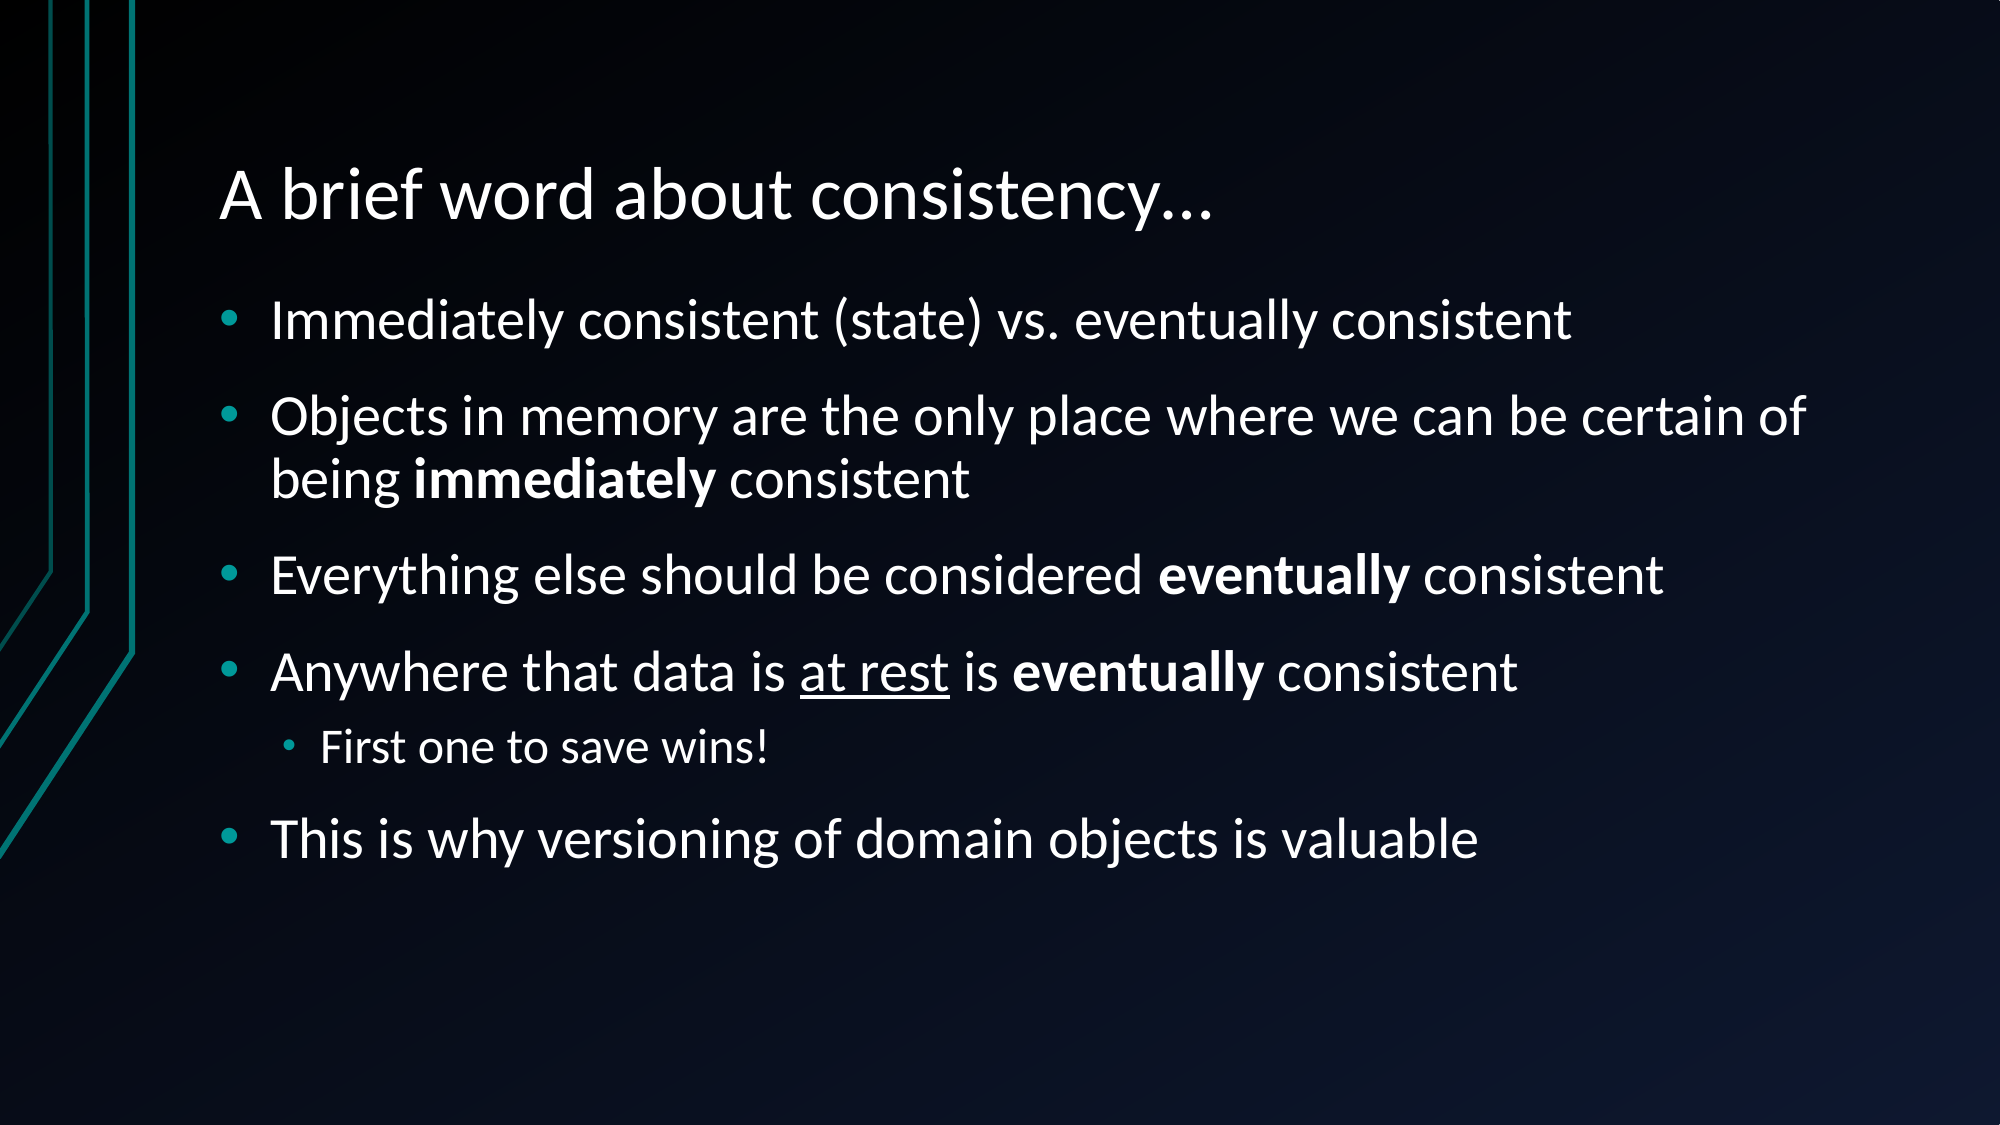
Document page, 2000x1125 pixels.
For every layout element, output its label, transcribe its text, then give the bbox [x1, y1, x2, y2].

title A brief word about consistency… [199, 45, 1900, 246]
list Immediately consistent (state) vs. eventually consistent Objects in memory are the only place where we can be certain of being immediately consistent Everything else should be considered eventually consistent Anywhere that data is at rest is eventually consistent First one to save wins! This is why versioning of domain objects is valuable [199, 279, 1900, 1012]
